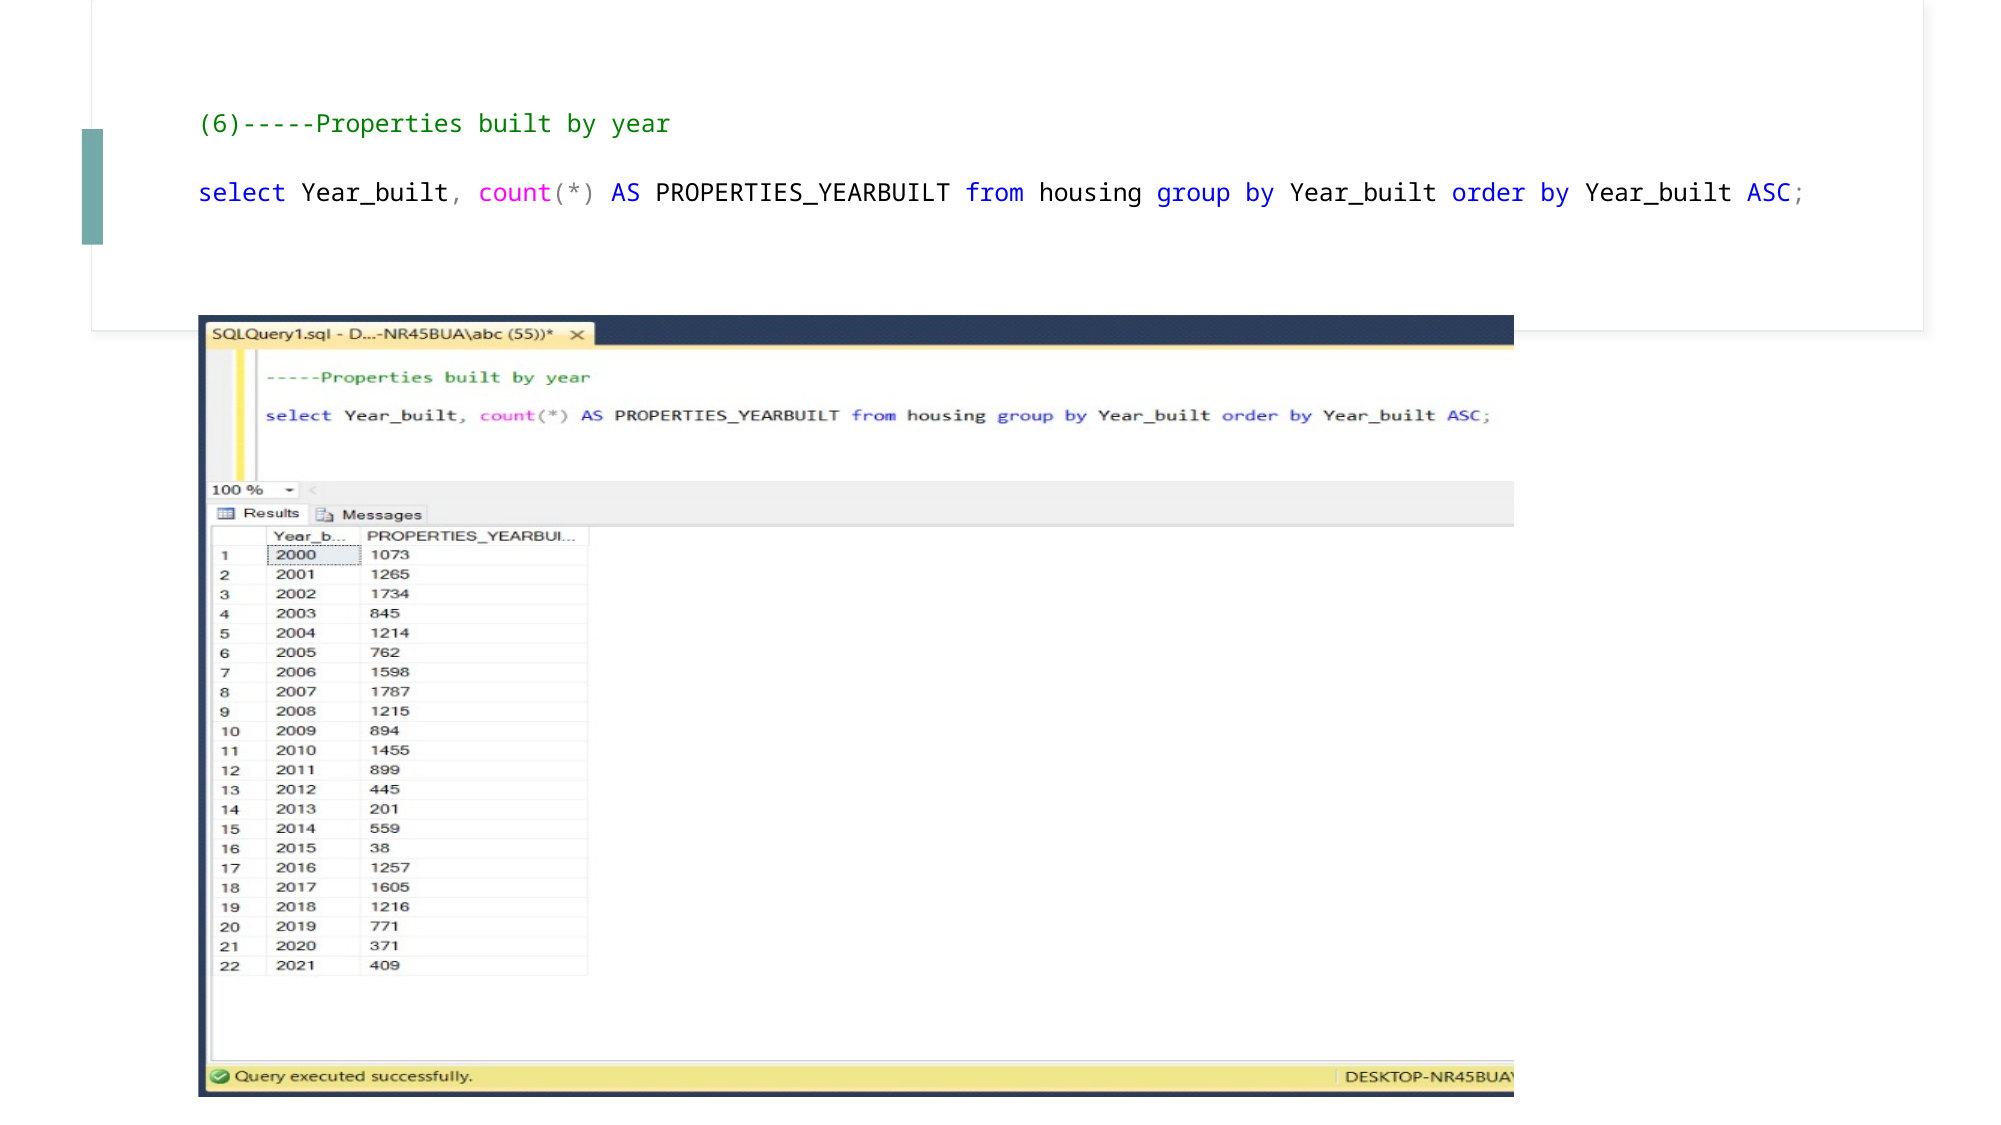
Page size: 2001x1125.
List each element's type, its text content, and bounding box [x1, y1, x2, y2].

title (6)-----Properties built by year select Year_built, count(*) AS PROPERTIES_YEARBUILT from housing group by Year_built order by Year_built ASC; [183, 90, 1851, 284]
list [198, 315, 1514, 1097]
